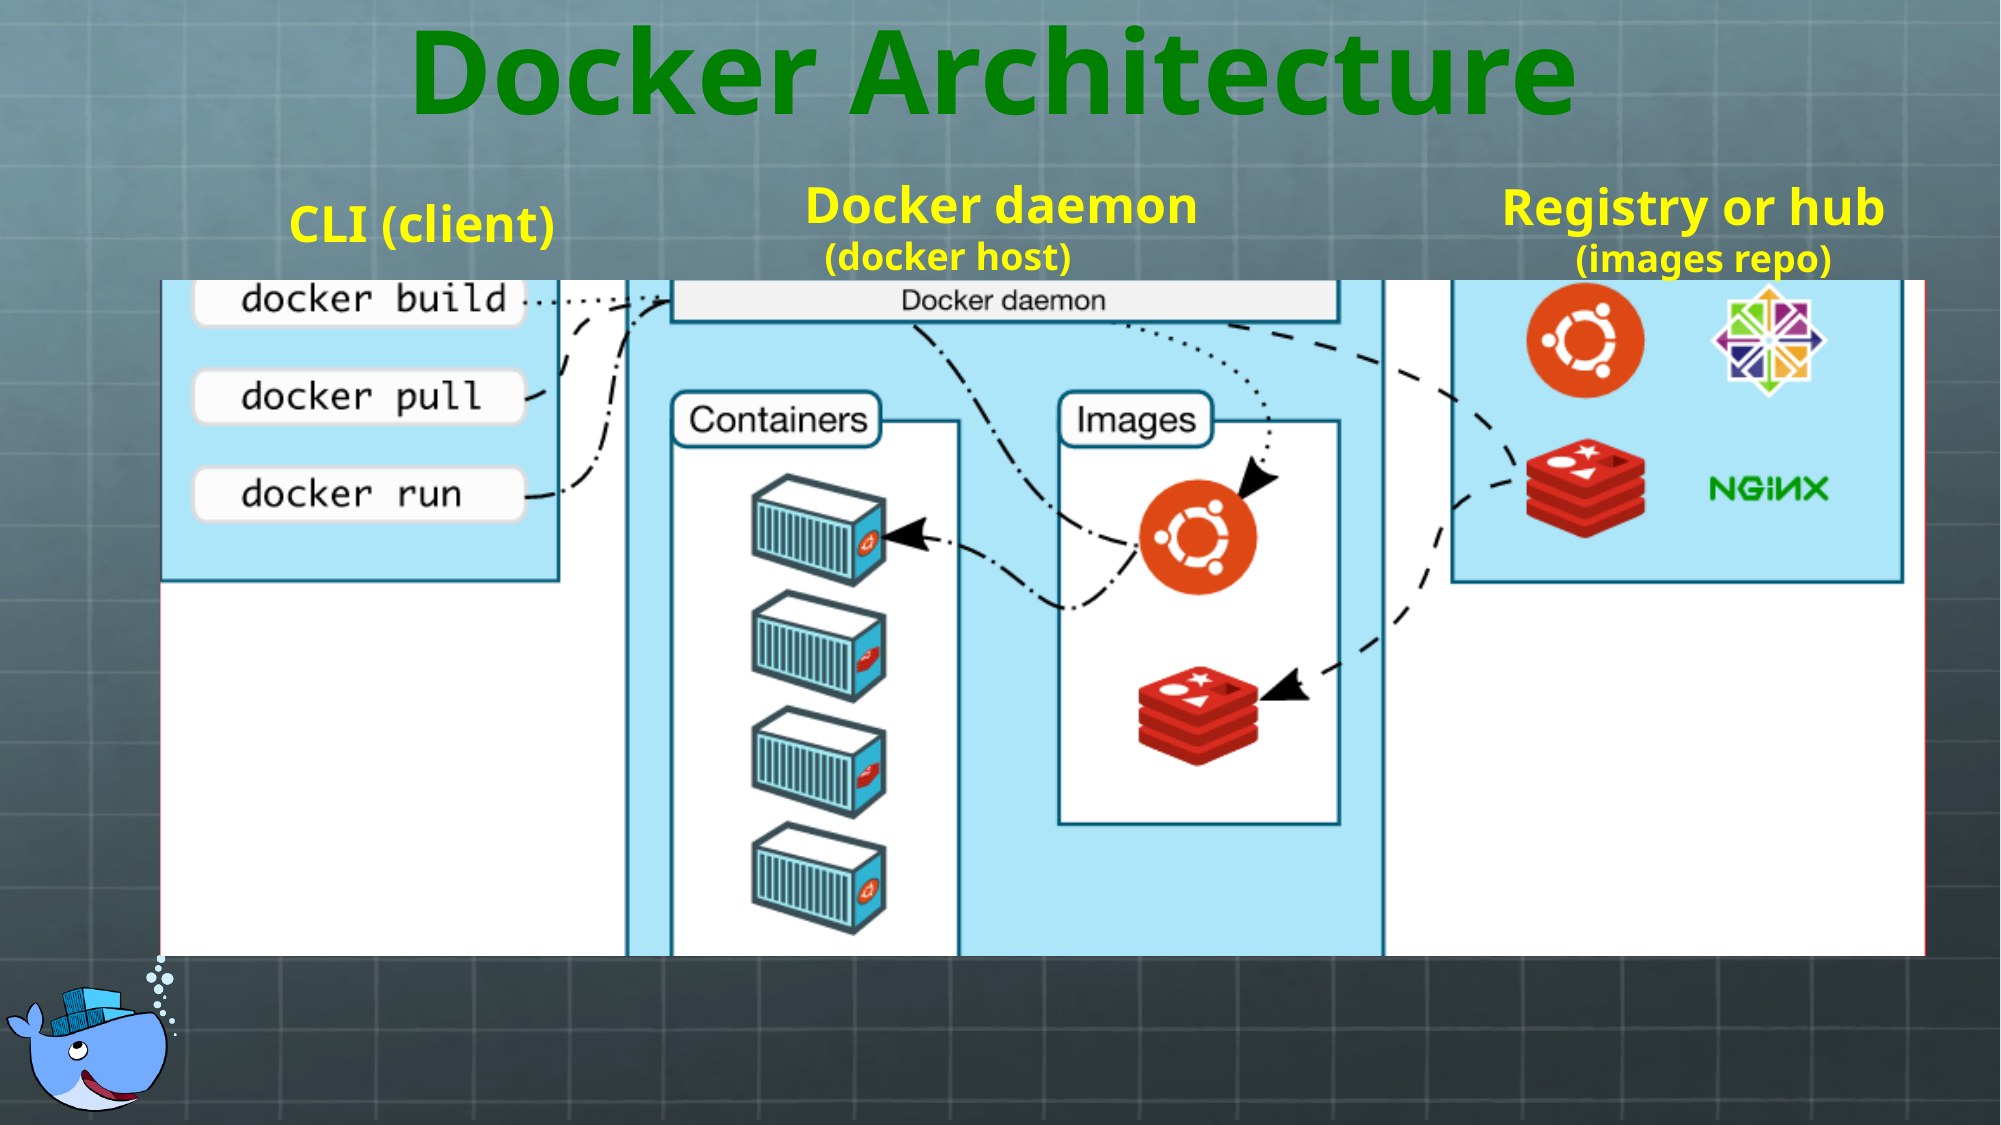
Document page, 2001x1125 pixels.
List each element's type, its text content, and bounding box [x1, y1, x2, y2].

text_box Docker daemon (docker host) [790, 165, 1215, 258]
picture [0, 0, 2000, 1125]
text_box CLI (client) [274, 185, 571, 258]
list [159, 279, 1927, 956]
title Docker Architecture [376, 0, 1611, 137]
text_box Registry or hub (images repo) [1487, 167, 1901, 258]
